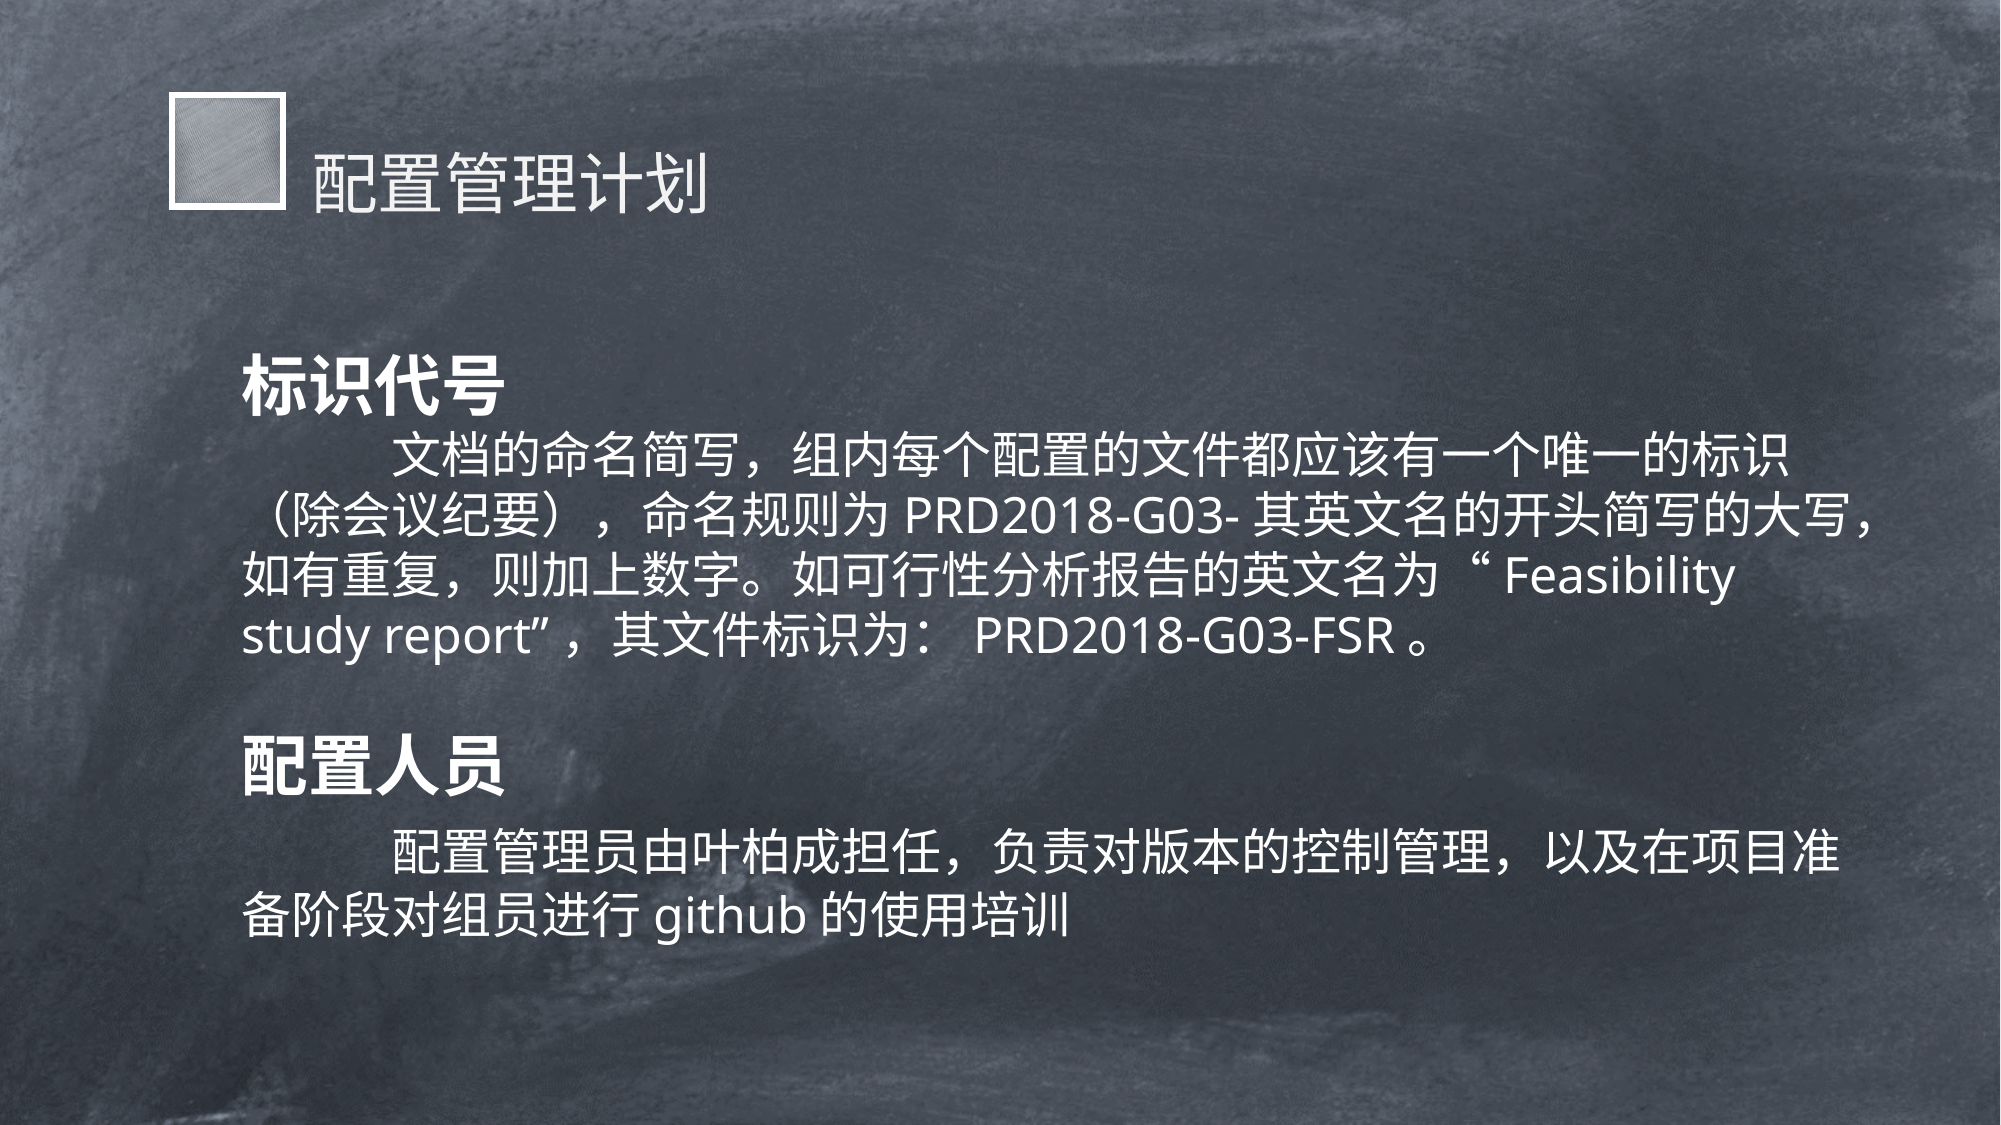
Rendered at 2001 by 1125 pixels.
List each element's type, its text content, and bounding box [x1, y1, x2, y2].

text_box 标识代号 文档的命名简写，组内每个配置的文件都应该有一个唯一的标识（除会议纪要），命名规则为PRD2018-G03-其英文名的开头简写的大写，如有重复，则加上数字。如可行性分析报告的英文名为“Feasibility study report”，其文件标识为：PRD2018-G03-FSR。 配置人员 配置管理员由叶柏成担任，负责对版本的控制管理，以及在项目准备阶段对组员进行github的使用培训 [226, 336, 1889, 952]
text_box [171, 94, 284, 208]
text_box 配置管理计划 [296, 54, 727, 229]
picture [0, 0, 2001, 1125]
